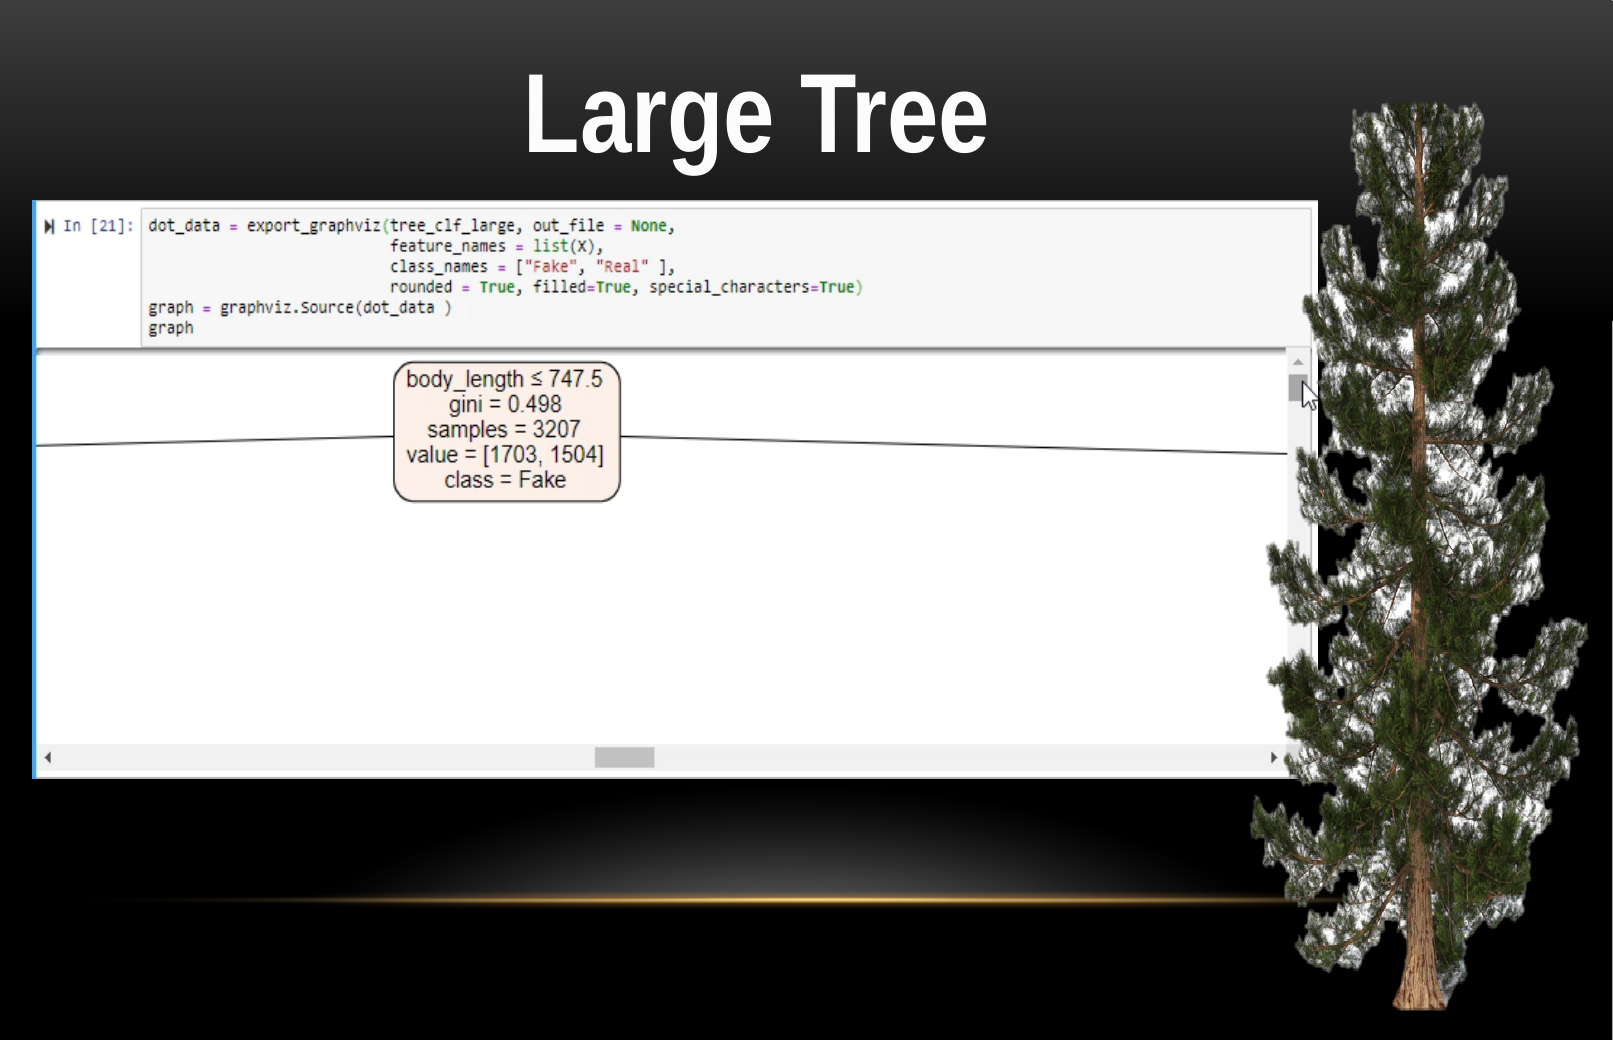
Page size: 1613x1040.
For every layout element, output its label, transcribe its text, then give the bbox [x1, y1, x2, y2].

picture [0, 0, 1613, 1040]
text_box Large Tree [508, 32, 1006, 183]
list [30, 199, 1075, 780]
